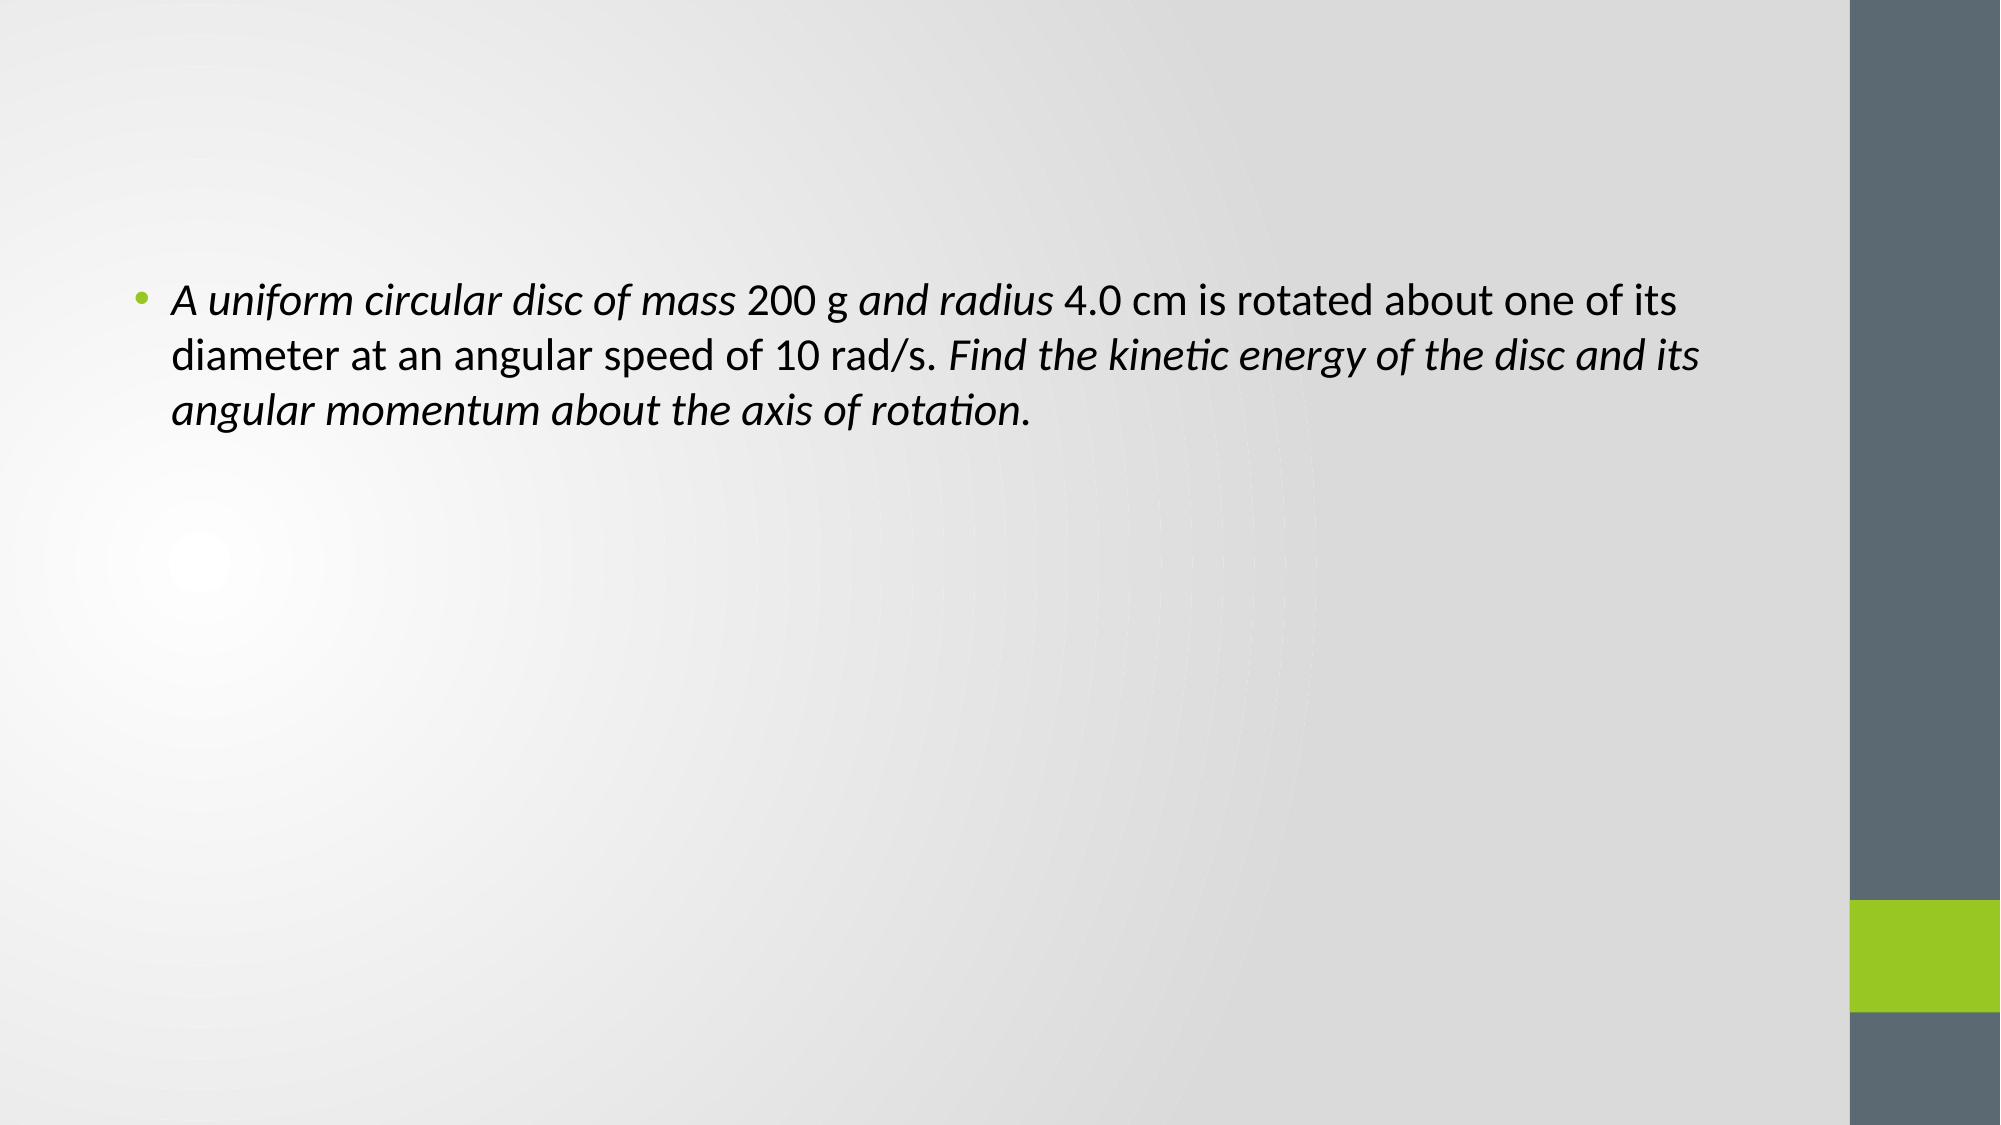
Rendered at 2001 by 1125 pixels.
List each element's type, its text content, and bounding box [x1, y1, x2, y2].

list A uniform circular disc of mass 200 g and radius 4.0 cm is rotated about one of its diameter at an angular speed of 10 rad/s. Find the kinetic energy of the disc and its angular momentum about the axis of rotation. [99, 262, 1767, 1050]
